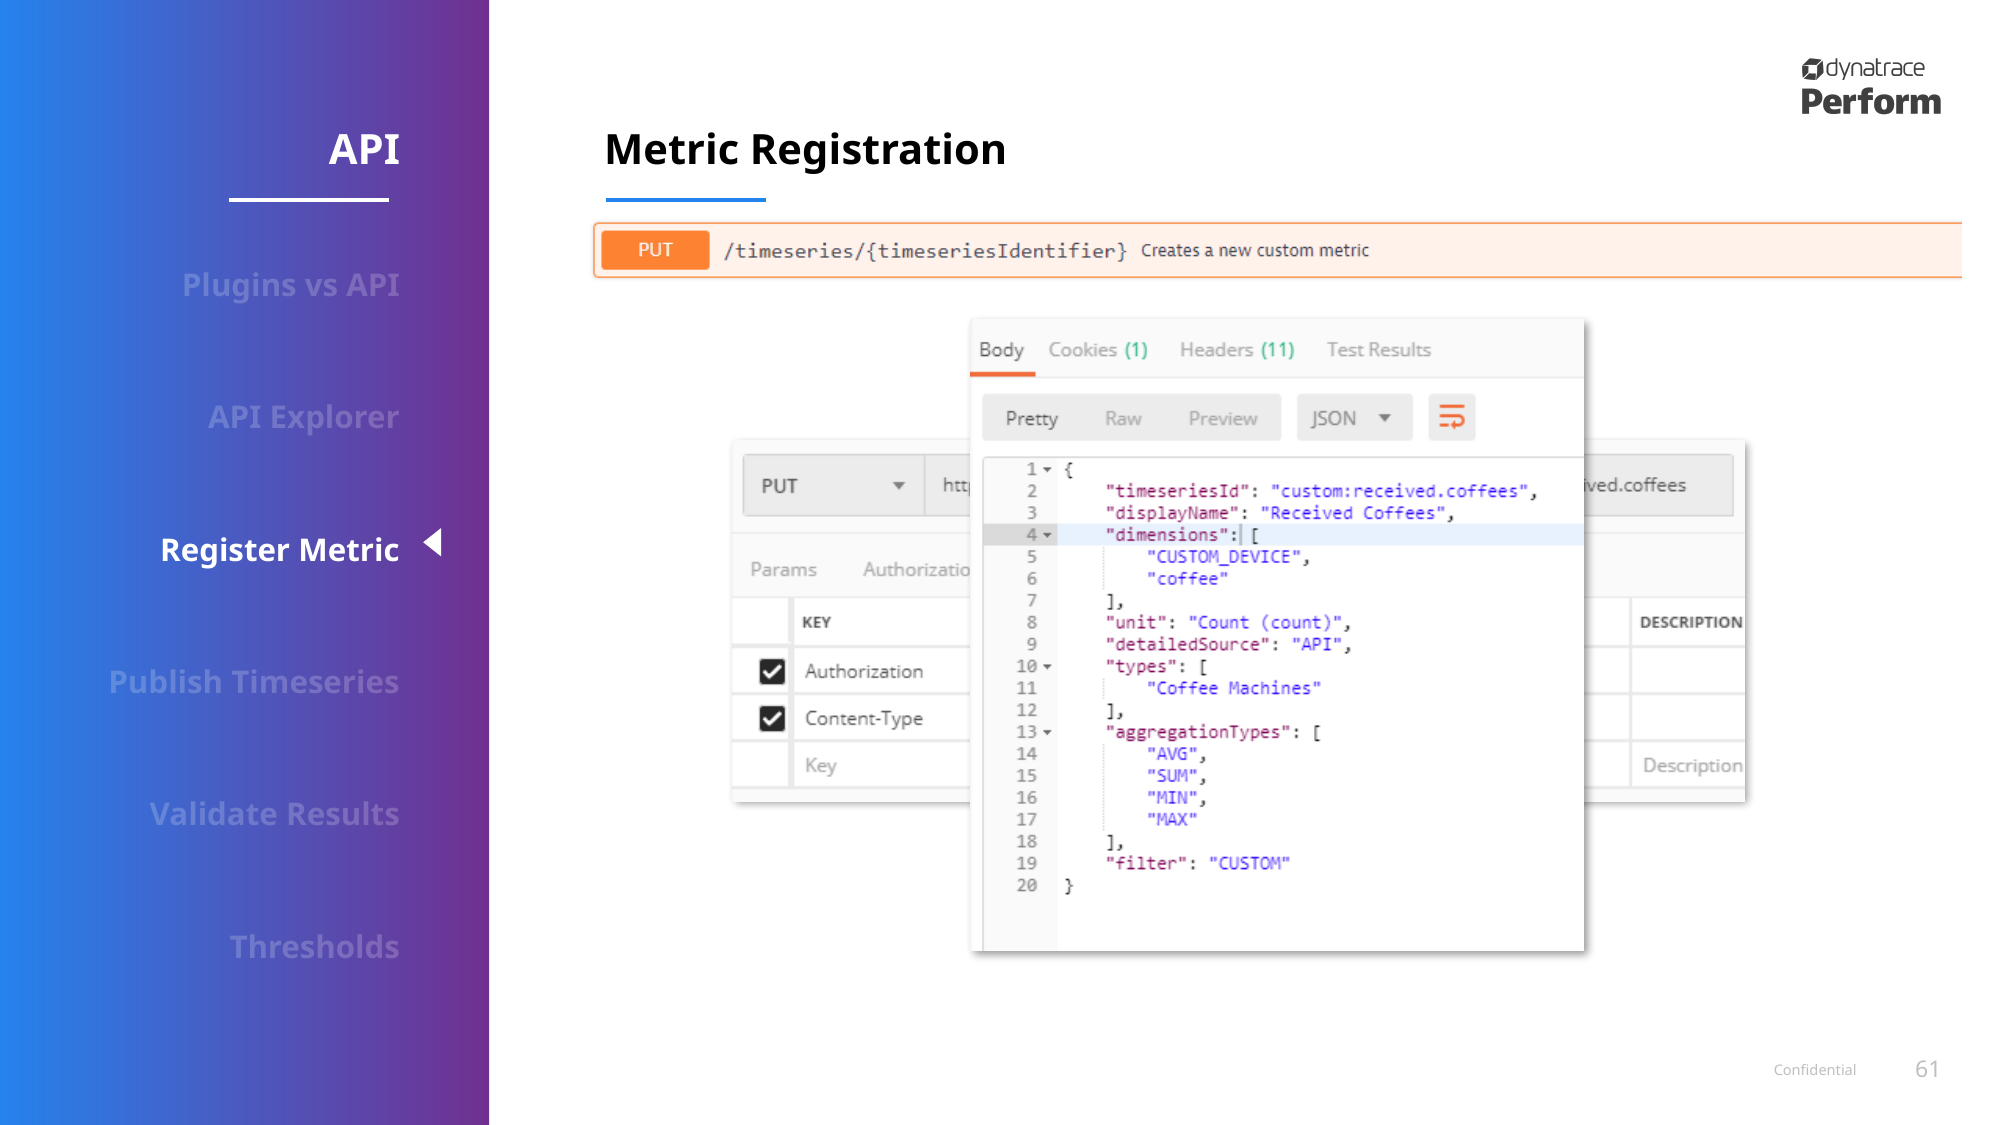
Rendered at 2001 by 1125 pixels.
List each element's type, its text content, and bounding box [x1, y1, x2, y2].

list API [73, 59, 415, 181]
title Metric Registration [589, 59, 1863, 181]
picture [589, 217, 1966, 283]
picture [1797, 51, 1944, 125]
picture [732, 319, 1745, 951]
list Plugins vs API API Explorer Register Metric Publish Timeseries Validate Results Thresholds [73, 249, 415, 1014]
text_box [422, 526, 442, 558]
